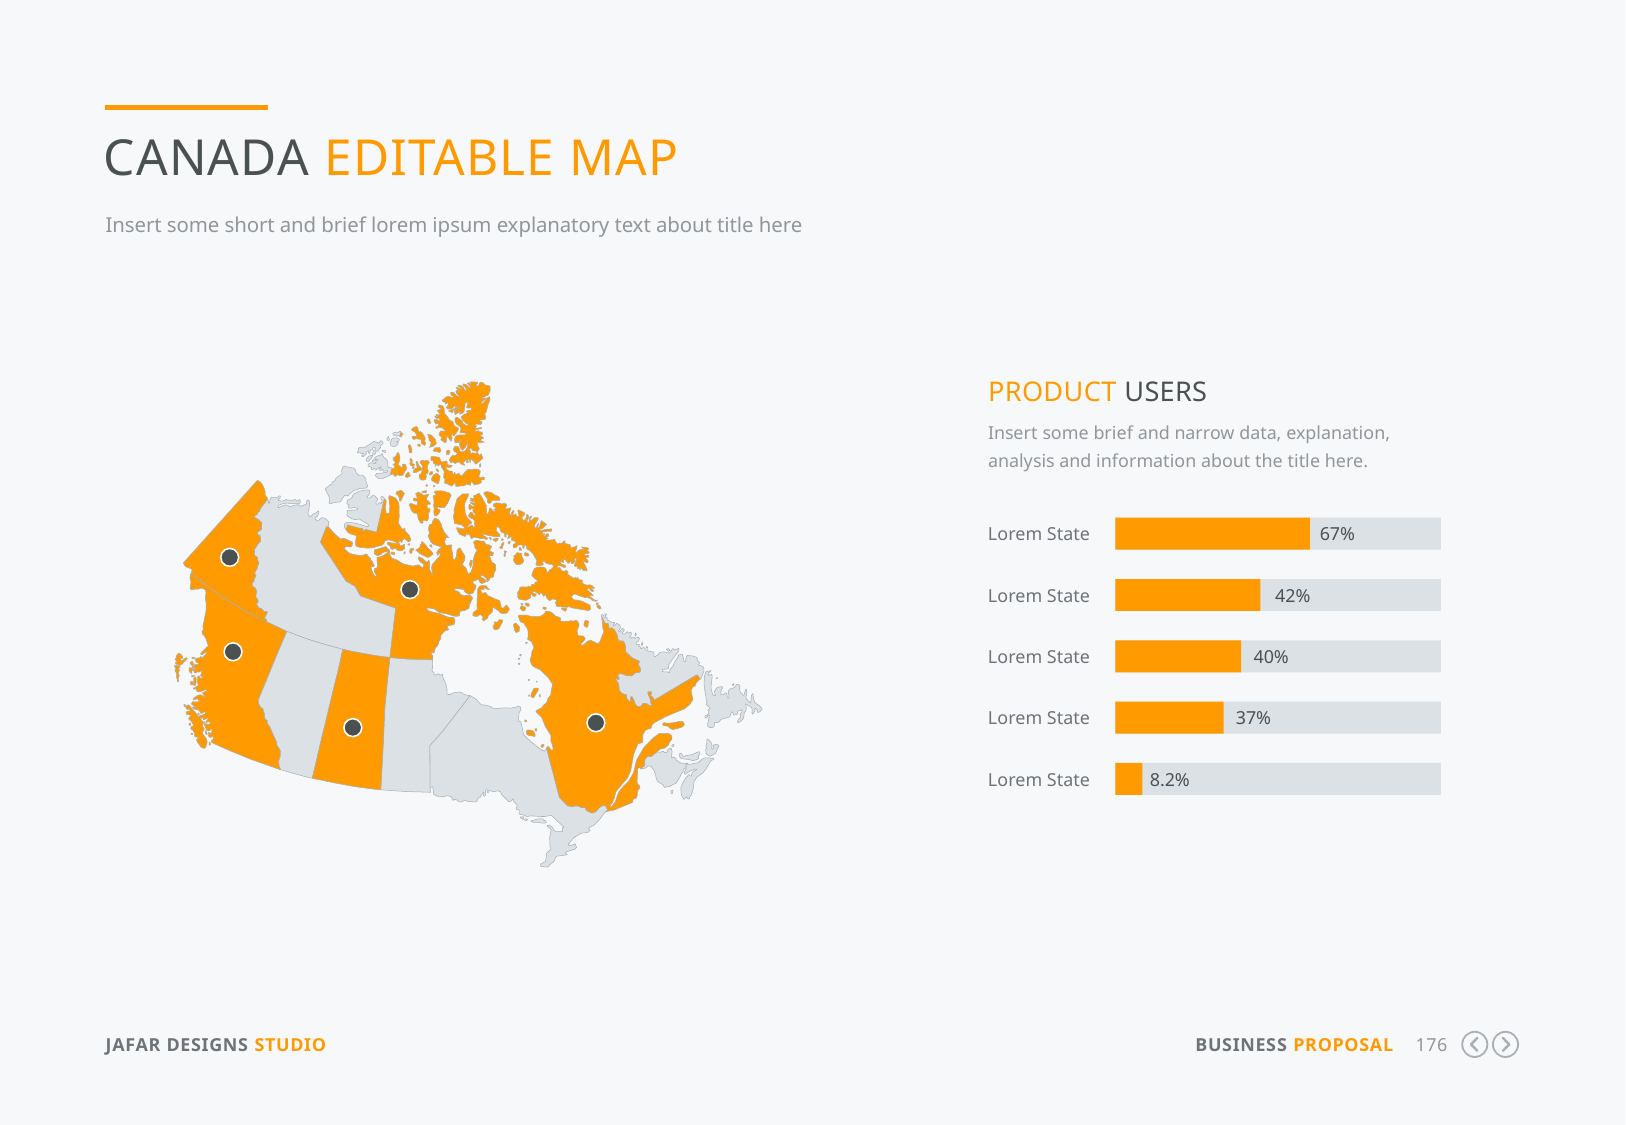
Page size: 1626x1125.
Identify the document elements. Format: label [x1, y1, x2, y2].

text_box [1115, 517, 1441, 550]
text_box [1115, 701, 1441, 734]
list [105, 209, 1519, 241]
text_box [1115, 640, 1441, 673]
list [103, 125, 1518, 188]
text_box [987, 706, 1099, 729]
text_box [987, 584, 1099, 606]
text_box [987, 767, 1099, 790]
text_box [1115, 579, 1441, 612]
text_box [987, 645, 1099, 668]
text_box [988, 374, 1442, 472]
text_box [987, 522, 1099, 545]
text_box [174, 381, 763, 868]
text_box [1115, 762, 1441, 795]
